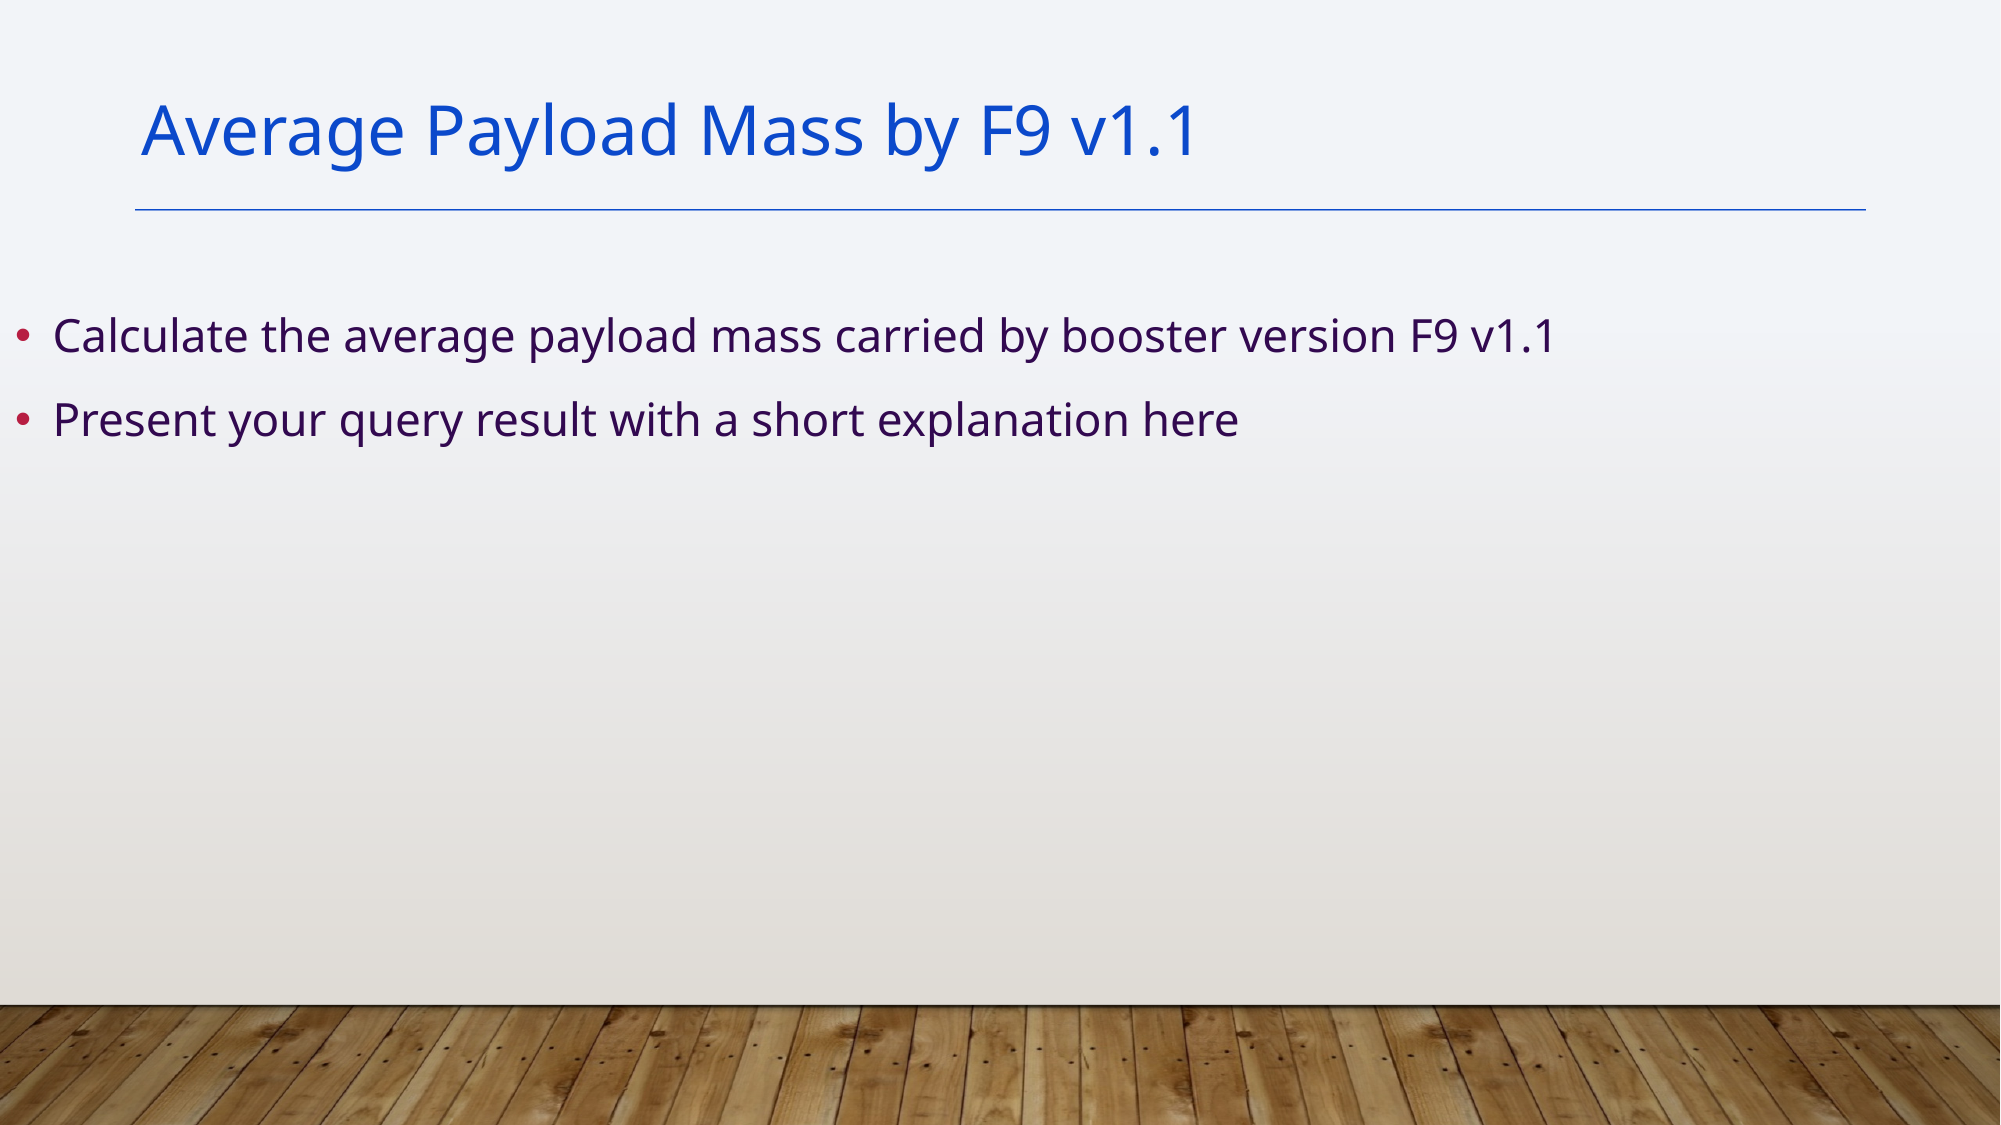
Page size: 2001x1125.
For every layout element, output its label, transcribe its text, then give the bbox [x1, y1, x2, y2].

list Calculate the average payload mass carried by booster version F9 v1.1 Present your query result with a short explanation here [0, 299, 1599, 1014]
picture [0, 0, 2001, 396]
text_box Average Payload Mass by F9 v1.1 [126, 88, 1852, 179]
picture [0, 1005, 2001, 1125]
